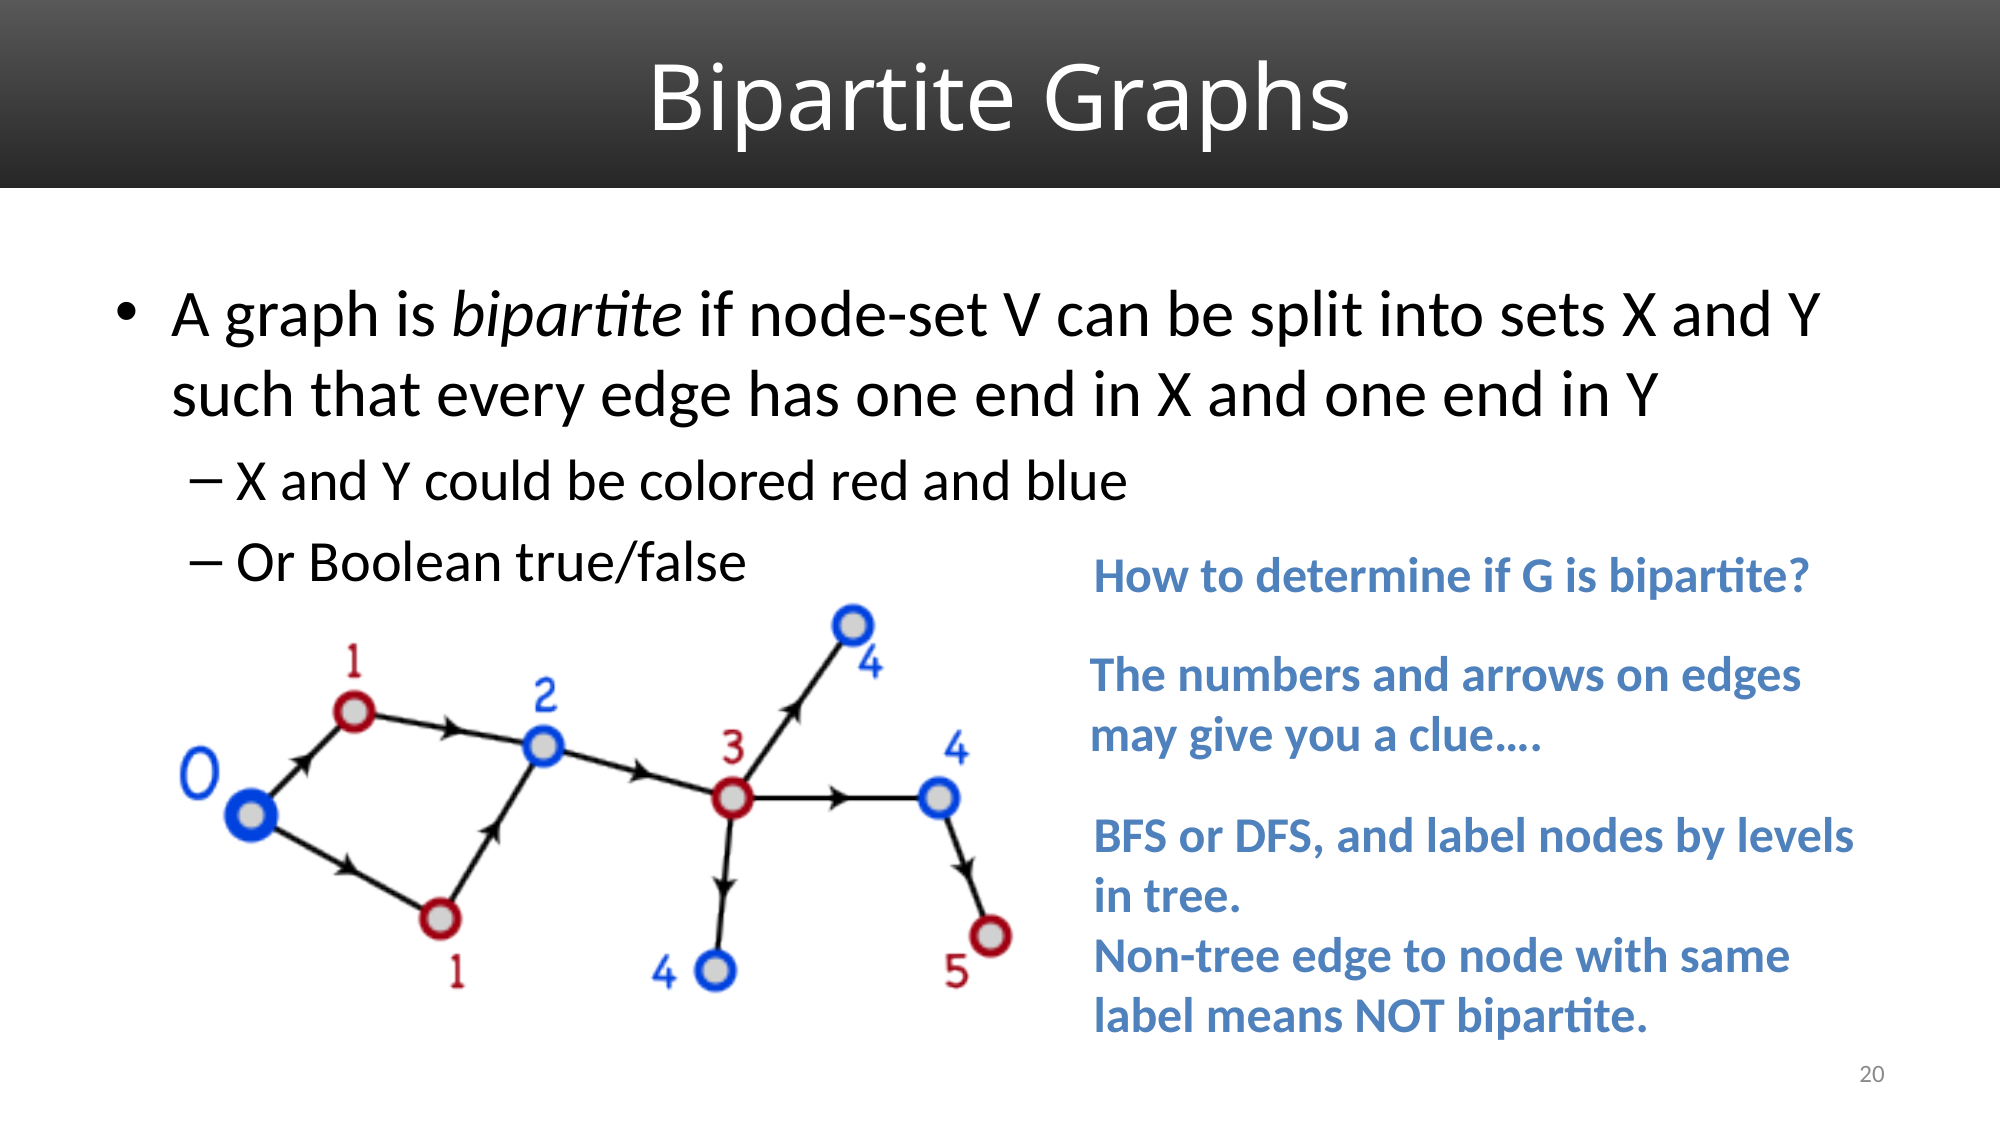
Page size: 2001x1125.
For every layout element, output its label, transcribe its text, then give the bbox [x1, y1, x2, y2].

title Bipartite Graphs [99, 24, 1900, 163]
text_box How to determine if G is bipartite? [1078, 535, 1827, 611]
slide_number 20 [1433, 1042, 1900, 1103]
text_box The numbers and arrows on edges may give you a clue…. [1074, 633, 1874, 769]
text_box BFS or DFS, and label nodes by levels in tree. Non-tree edge to node with same label means NOT bipartite. [1078, 795, 1871, 1050]
picture [148, 592, 1026, 1006]
list A graph is bipartite if node-set V can be split into sets X and Y such that every edge has one end in X and one end in Y X and Y could be colored red and blue Or Boolean true/false [99, 262, 1900, 1005]
